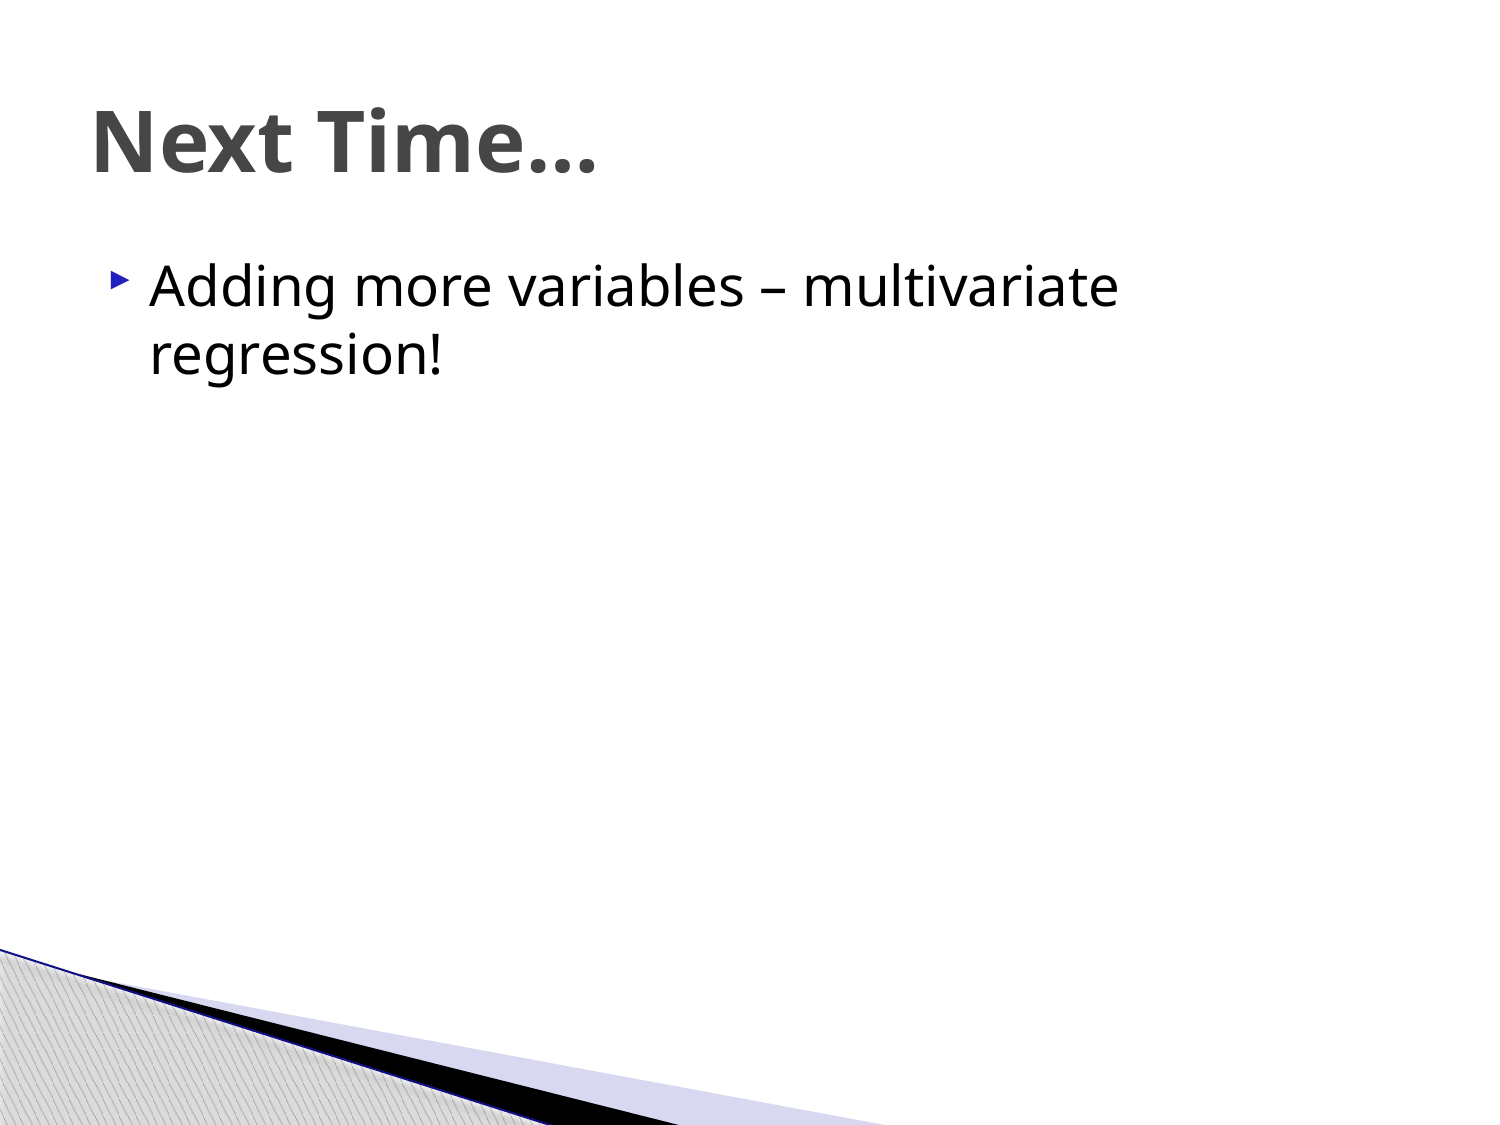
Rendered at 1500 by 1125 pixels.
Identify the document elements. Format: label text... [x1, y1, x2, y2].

list Adding more variables – multivariate regression! [75, 243, 1425, 986]
title Next Time… [75, 45, 1425, 233]
